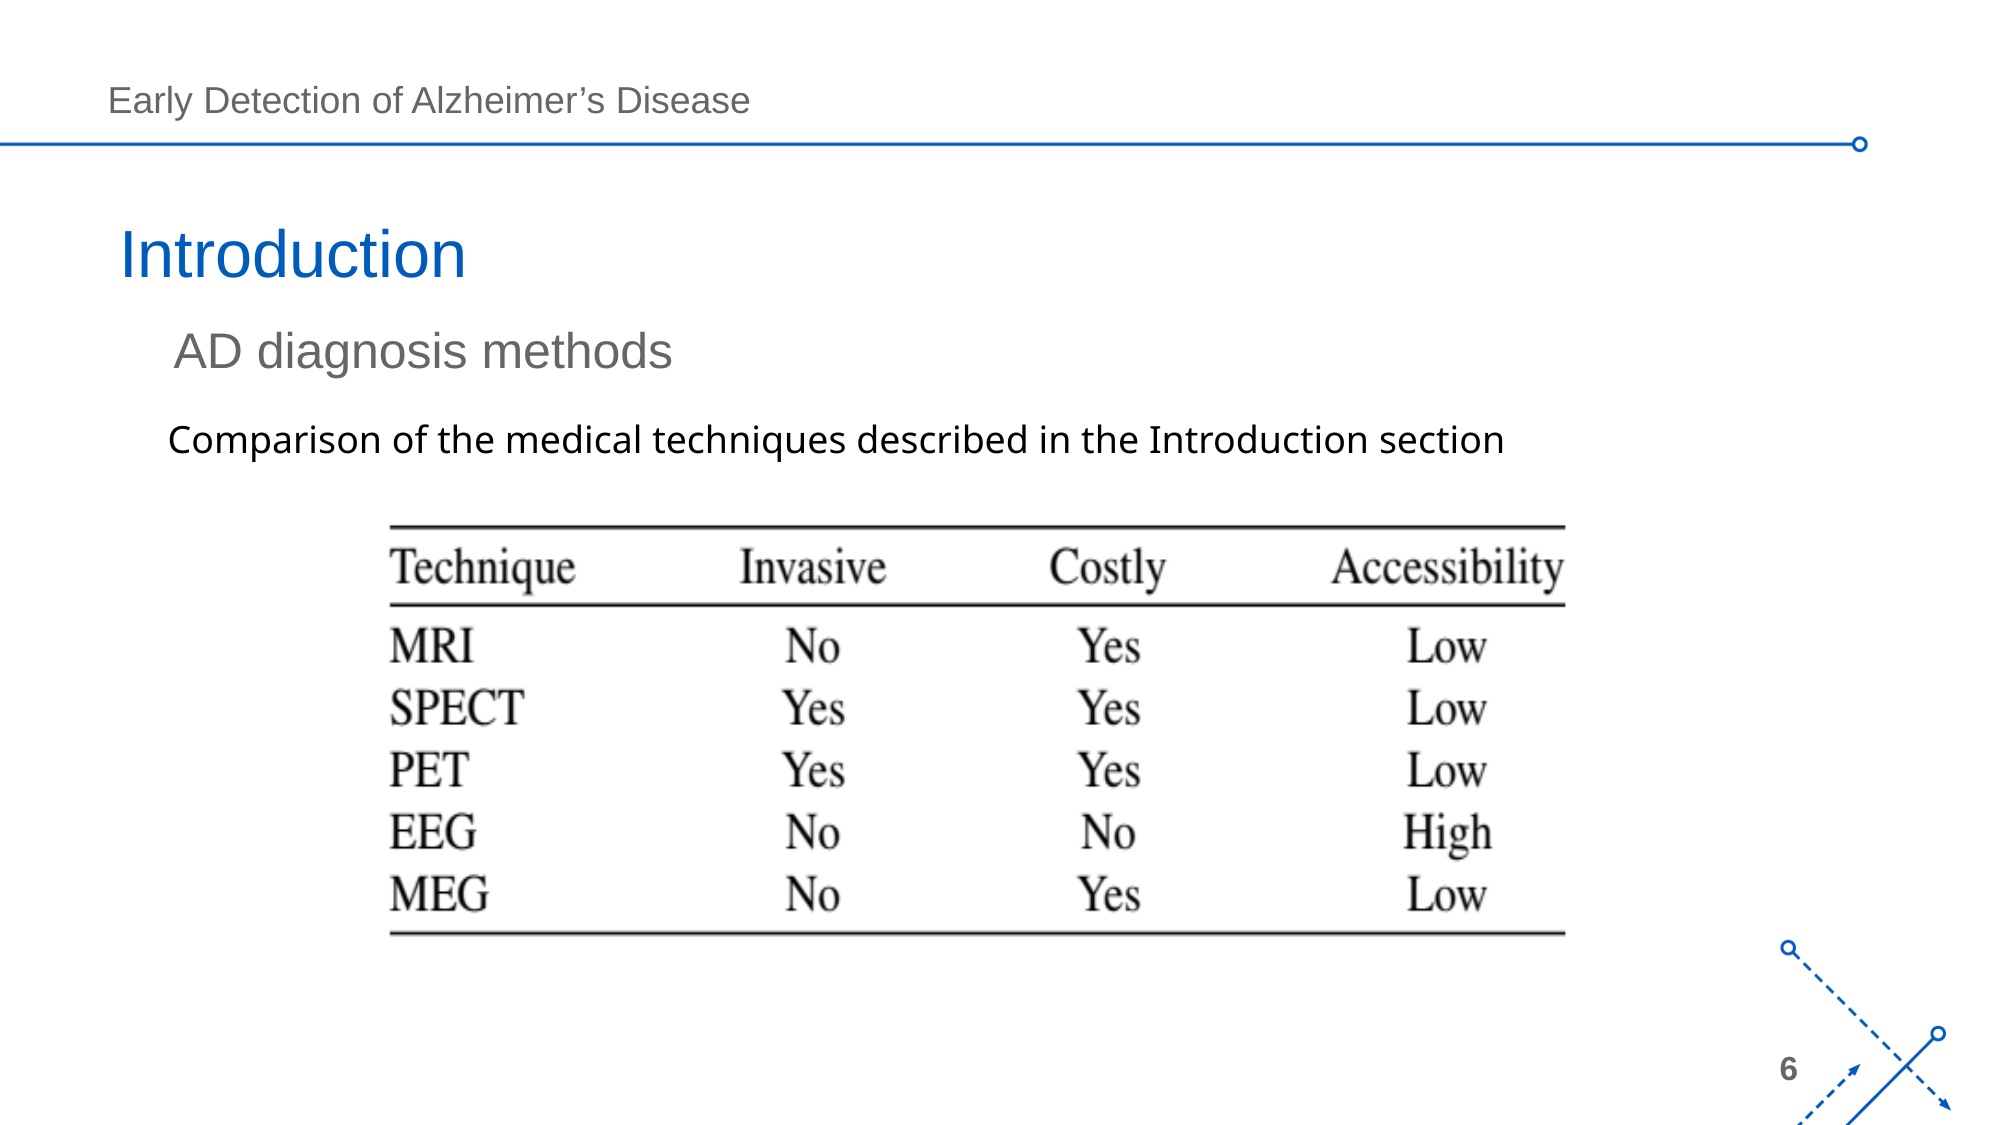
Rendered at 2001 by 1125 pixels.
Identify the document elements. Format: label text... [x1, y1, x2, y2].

text_box AD diagnosis methods [158, 317, 1665, 387]
title Introduction [104, 211, 1665, 299]
list Comparison of the medical techniques described in the Introduction section [152, 405, 1586, 493]
picture [0, 0, 2001, 1125]
